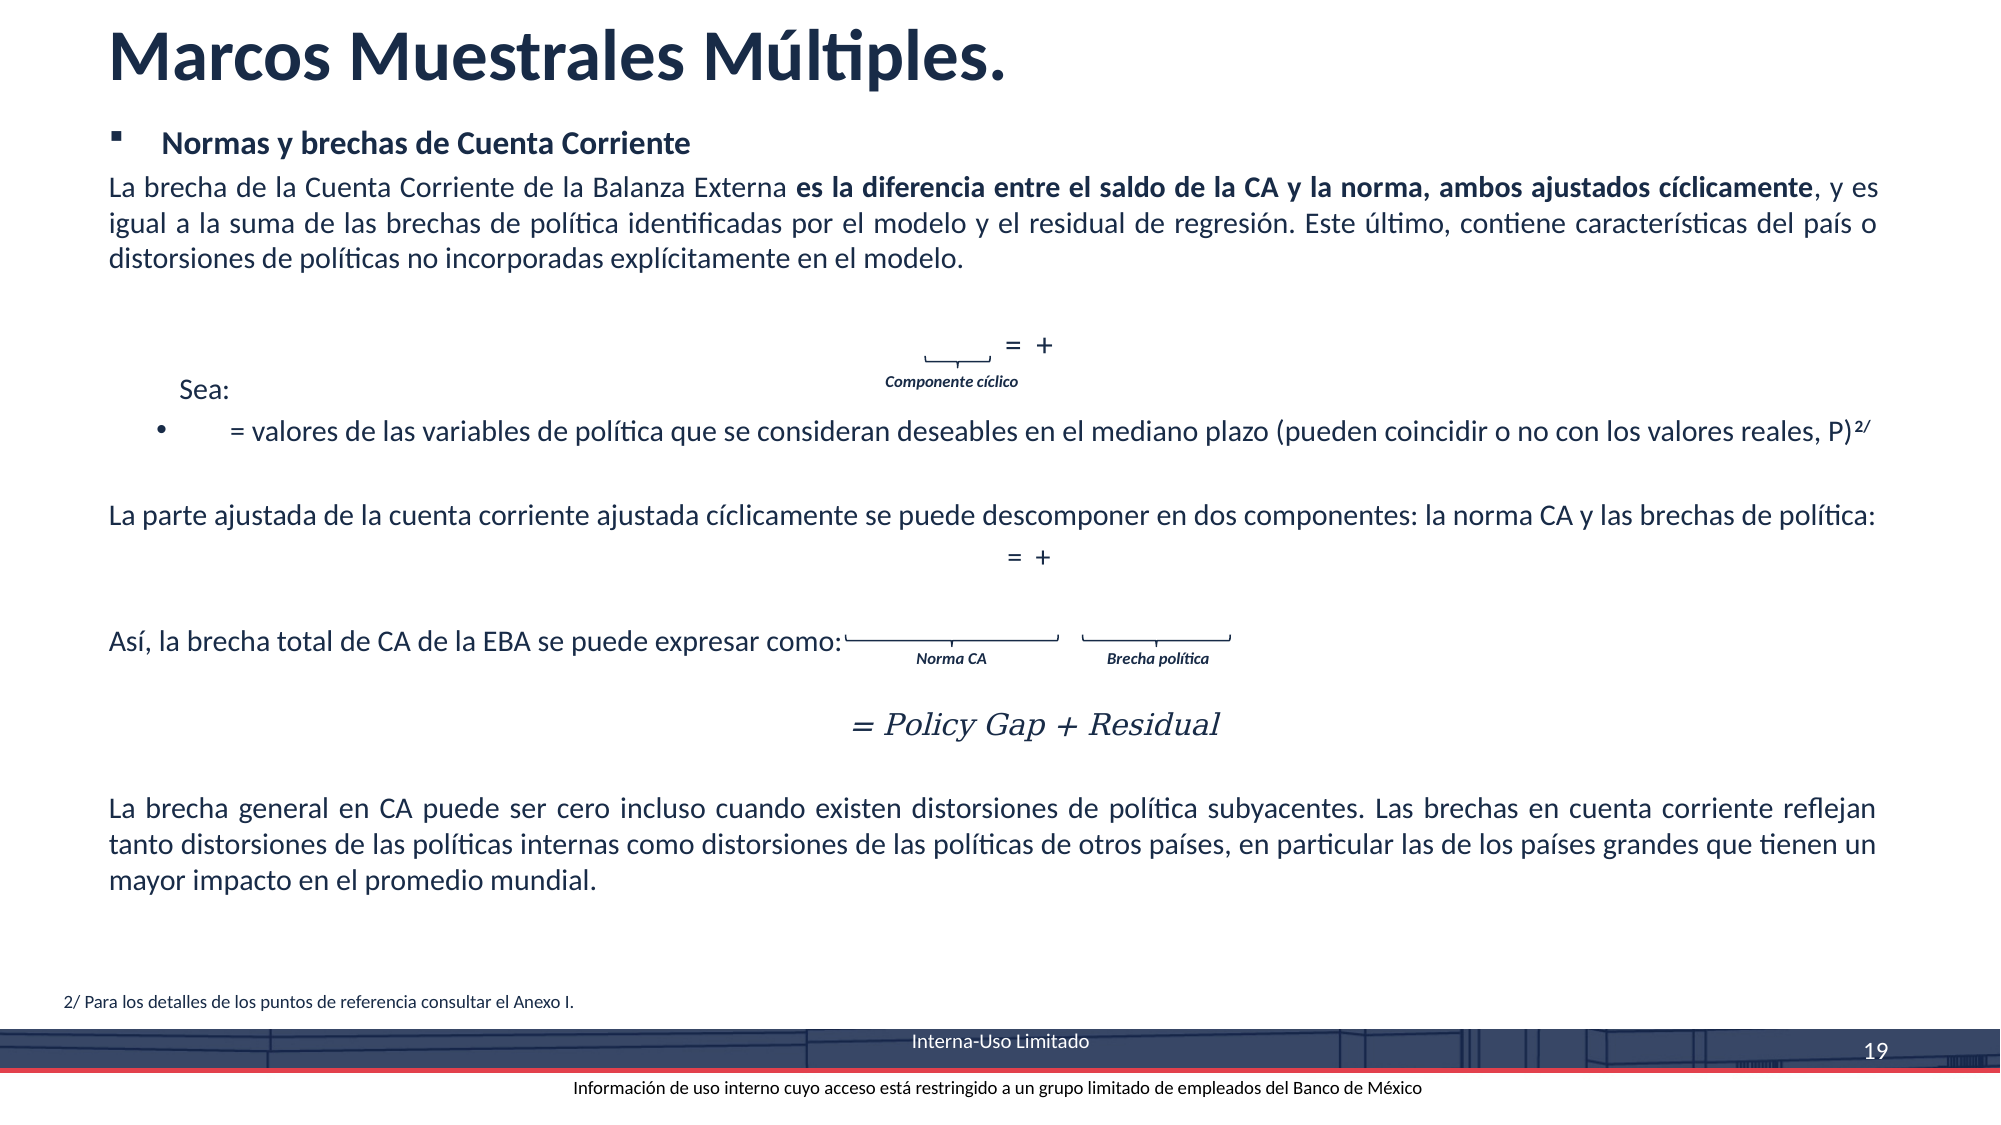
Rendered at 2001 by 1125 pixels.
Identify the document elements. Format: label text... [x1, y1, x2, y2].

text_box Marcos Muestrales Múltiples. [93, 0, 1040, 129]
text_box [844, 634, 1059, 640]
text_box [924, 355, 991, 363]
text_box [1081, 634, 1232, 642]
text_box 2/ Para los detalles de los puntos de referencia consultar el Anexo I. [48, 982, 1939, 1020]
text_box Componente cíclico [863, 363, 1040, 399]
picture [0, 1073, 2000, 1116]
text_box Norma CA [839, 640, 1065, 676]
text_box Brecha política [1088, 640, 1228, 676]
picture [0, 1029, 2000, 1068]
footer Interna-Uso Limitado Información de uso interno cuyo acceso está restringido a un grupo limitado de empleados del Banco de México [0, 1031, 1998, 1091]
